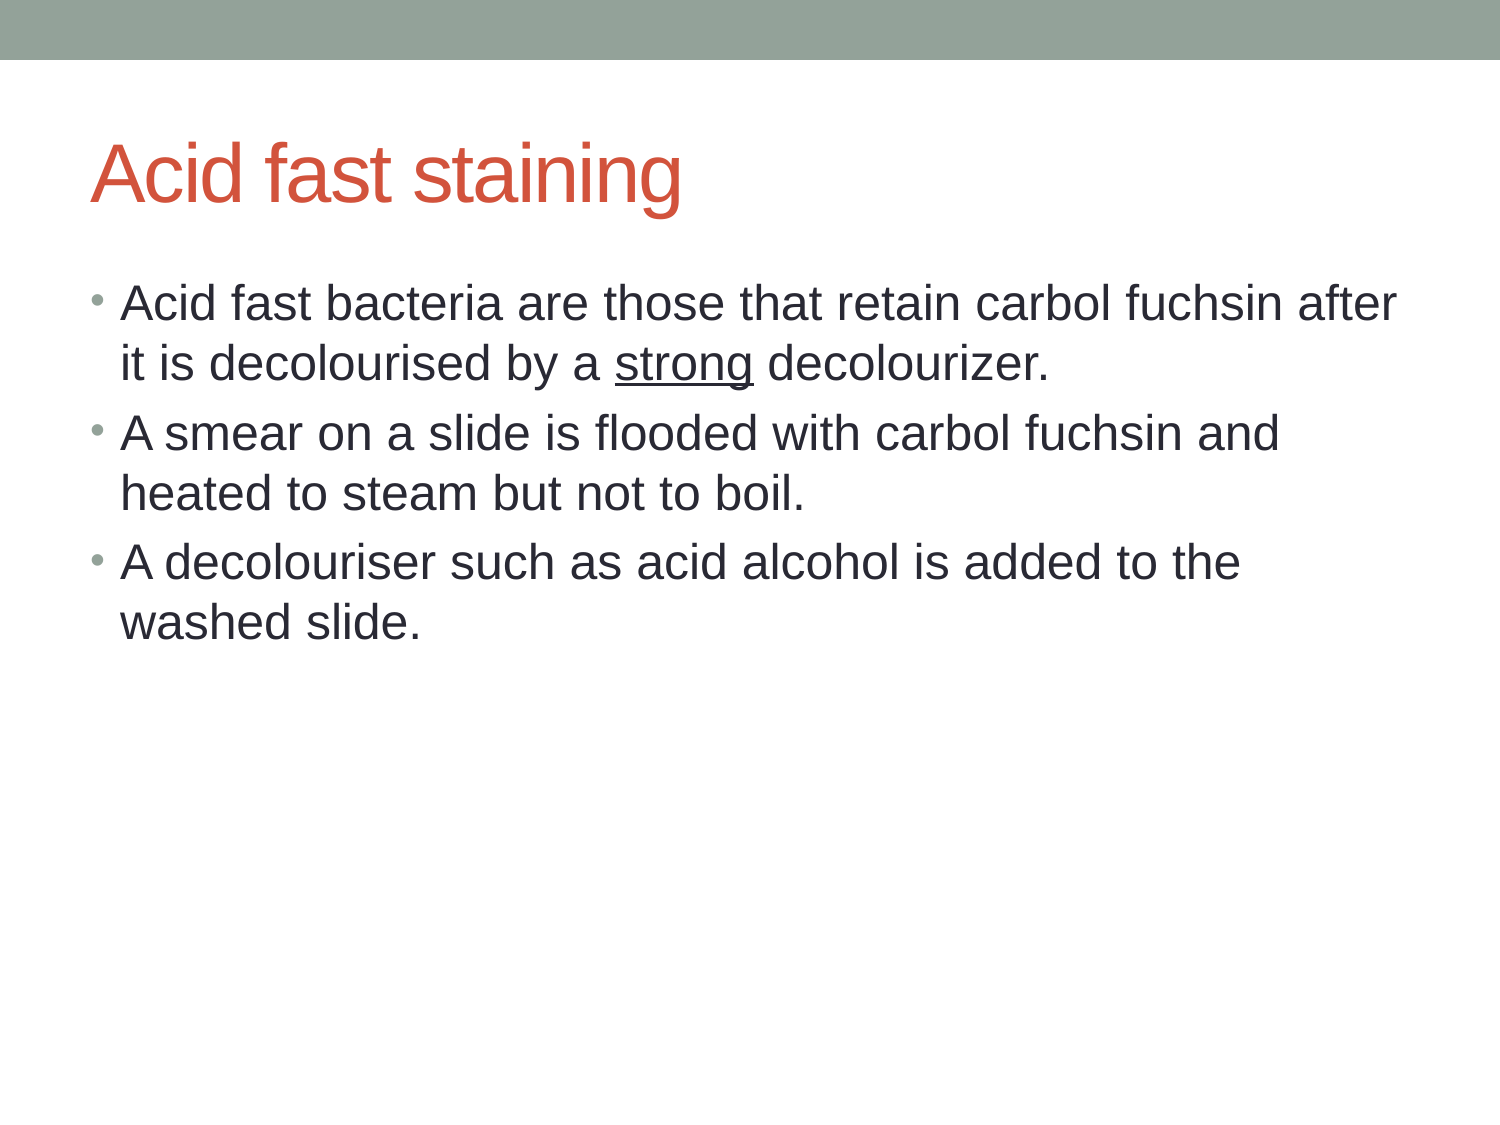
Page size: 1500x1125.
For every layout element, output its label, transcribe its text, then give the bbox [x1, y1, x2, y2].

list Acid fast bacteria are those that retain carbol fuchsin after it is decolourised by a strong decolourizer. A smear on a slide is flooded with carbol fuchsin and heated to steam but not to boil. A decolouriser such as acid alcohol is added to the washed slide. [75, 262, 1425, 1063]
title Acid fast staining [75, 87, 1425, 250]
